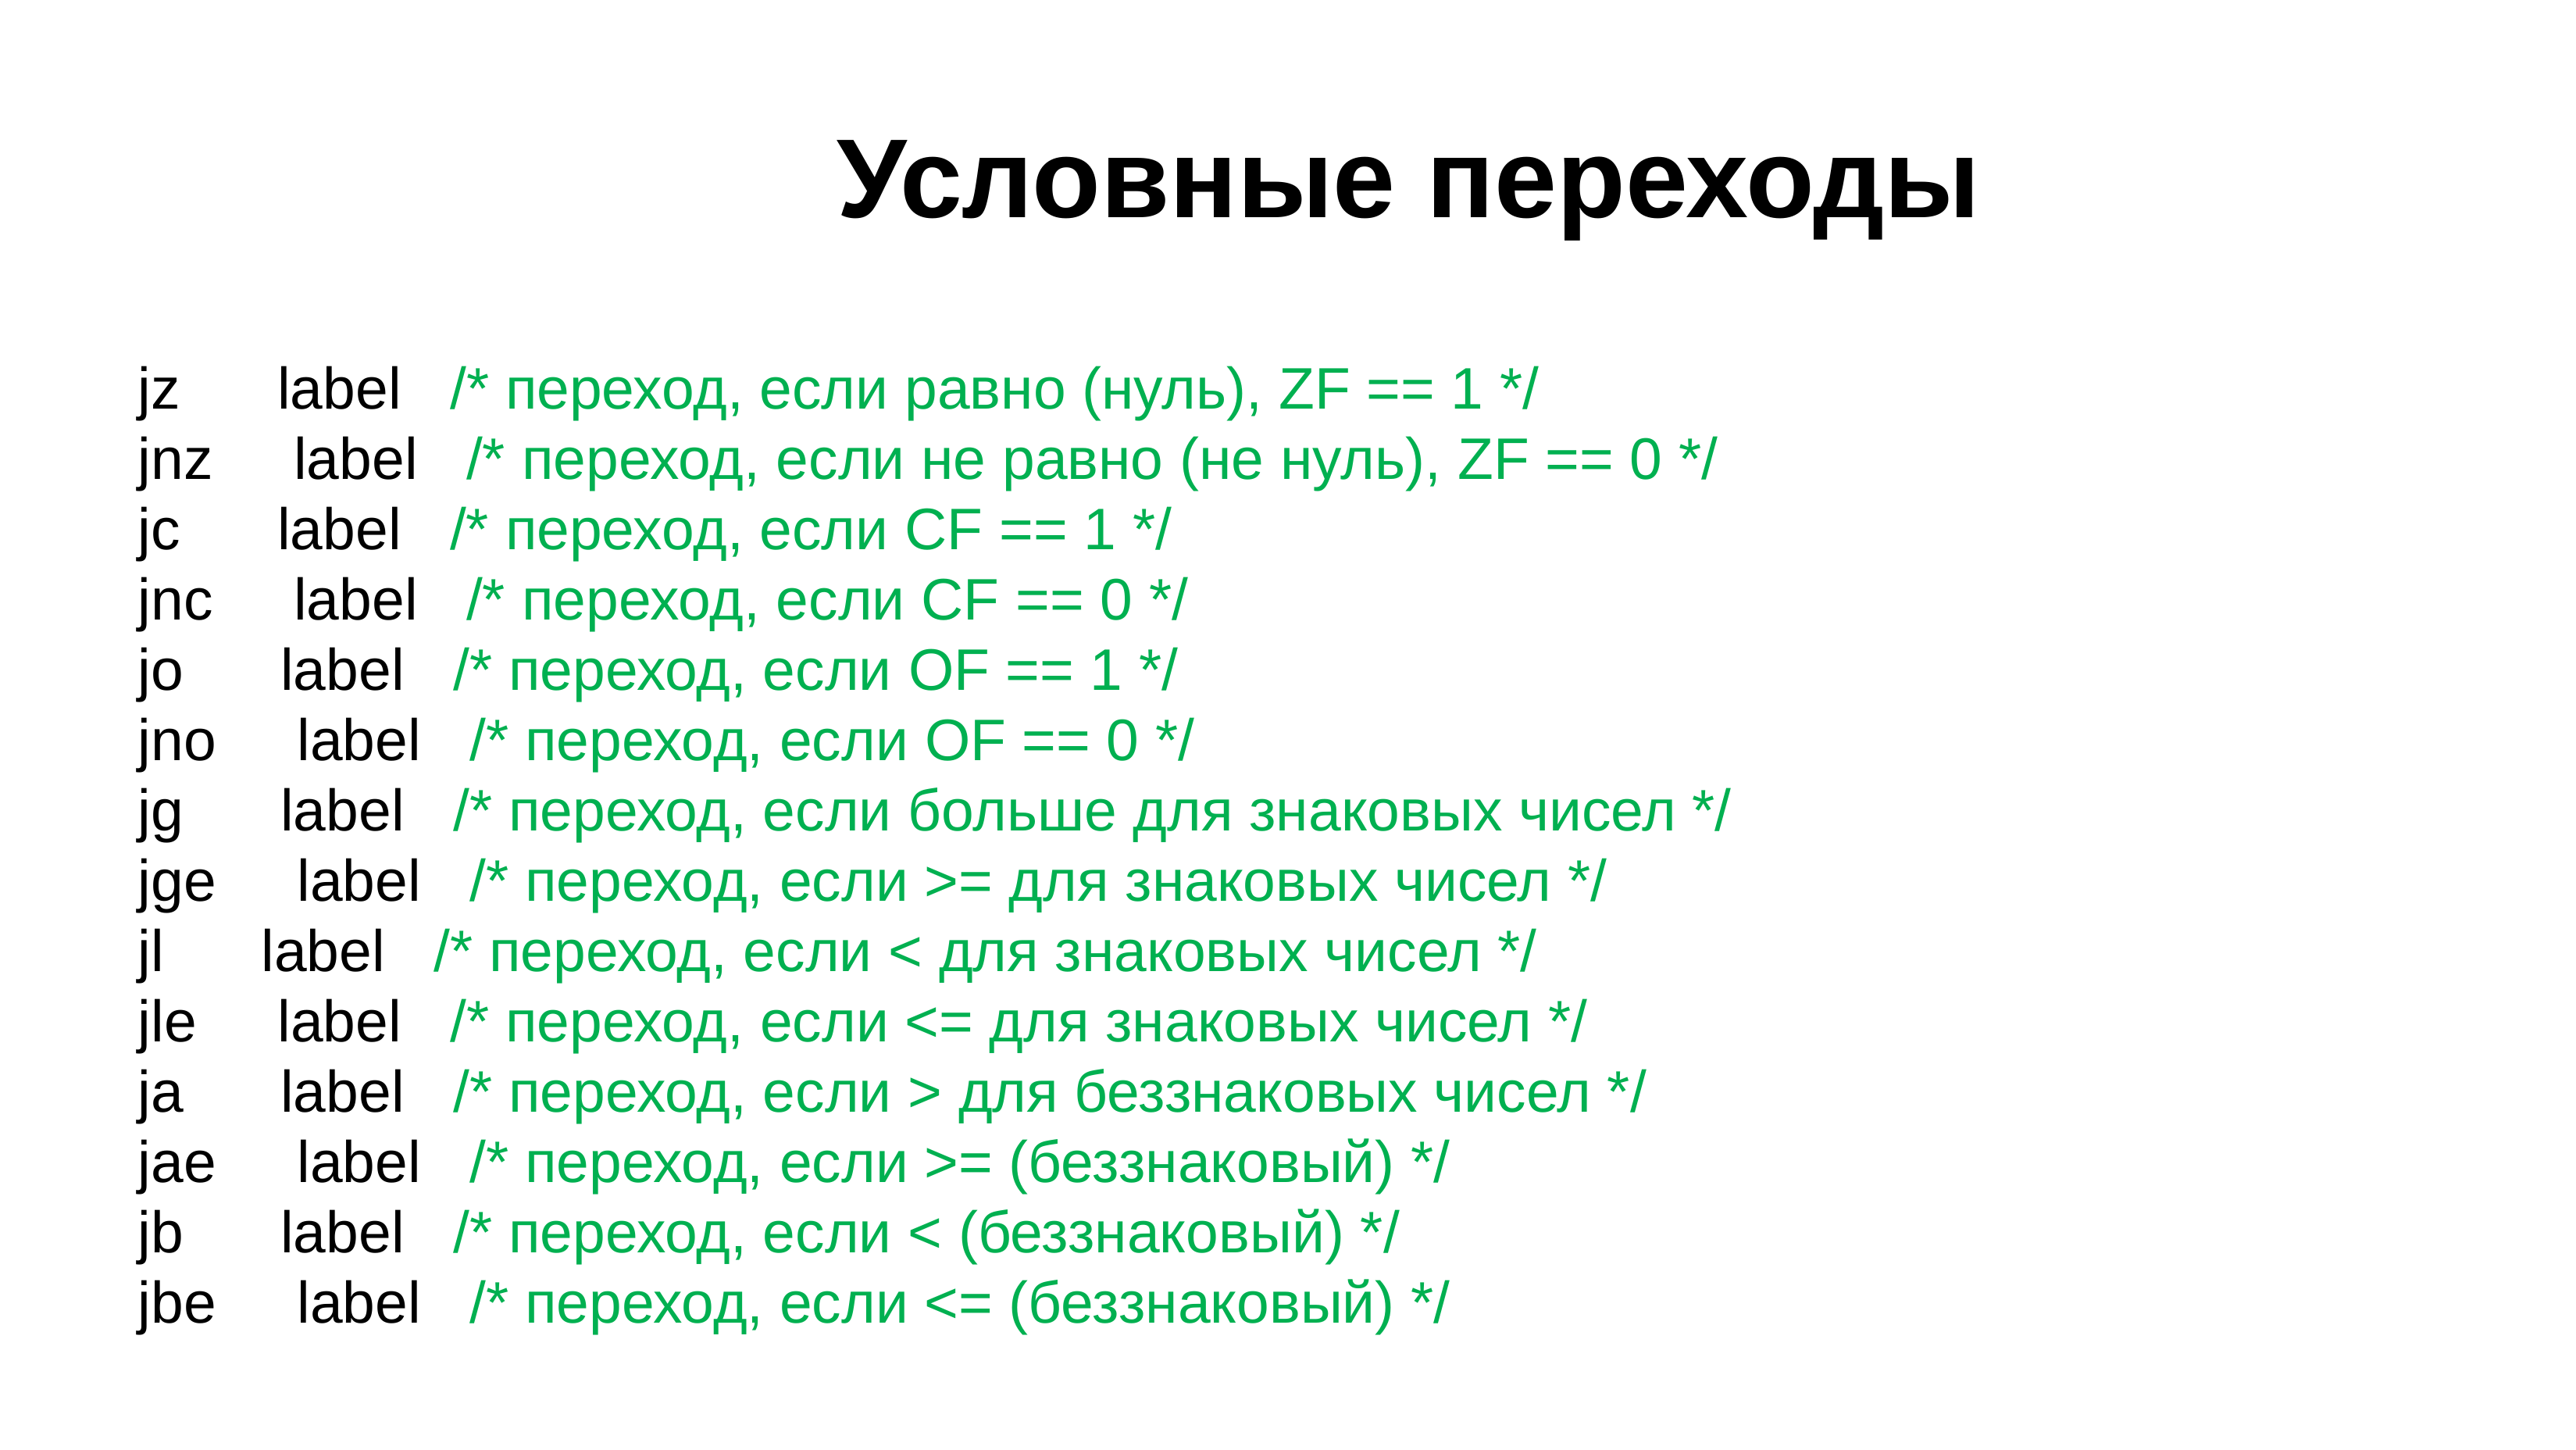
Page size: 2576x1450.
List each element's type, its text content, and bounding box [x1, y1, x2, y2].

title Условные переходы [837, 105, 2001, 350]
list jz label /* переход, если равно (нуль), ZF == 1 */ jnz label /* переход, если не равно (не нуль), ZF == 0 */ jc label /* переход, если CF == 1 */ jnc label /* переход, если CF == 0 */ jo label /* переход, если OF == 1 */ jno label /* переход, если OF == 0 */ jg label /* переход, если больше для знаковых чисел */ jge label /* переход, если >= для знаковых чисел */ jl label /* переход, если < для знаковых чисел */ jle label /* переход, если <= для знаковых чисел */ ja label /* переход, если > для беззнаковых чисел */ jae label /* переход, если >= (беззнаковый) */ jb label /* переход, если < (беззнаковый) */ jbe label /* переход, если <= (беззнаковый) */ [137, 350, 2439, 1345]
